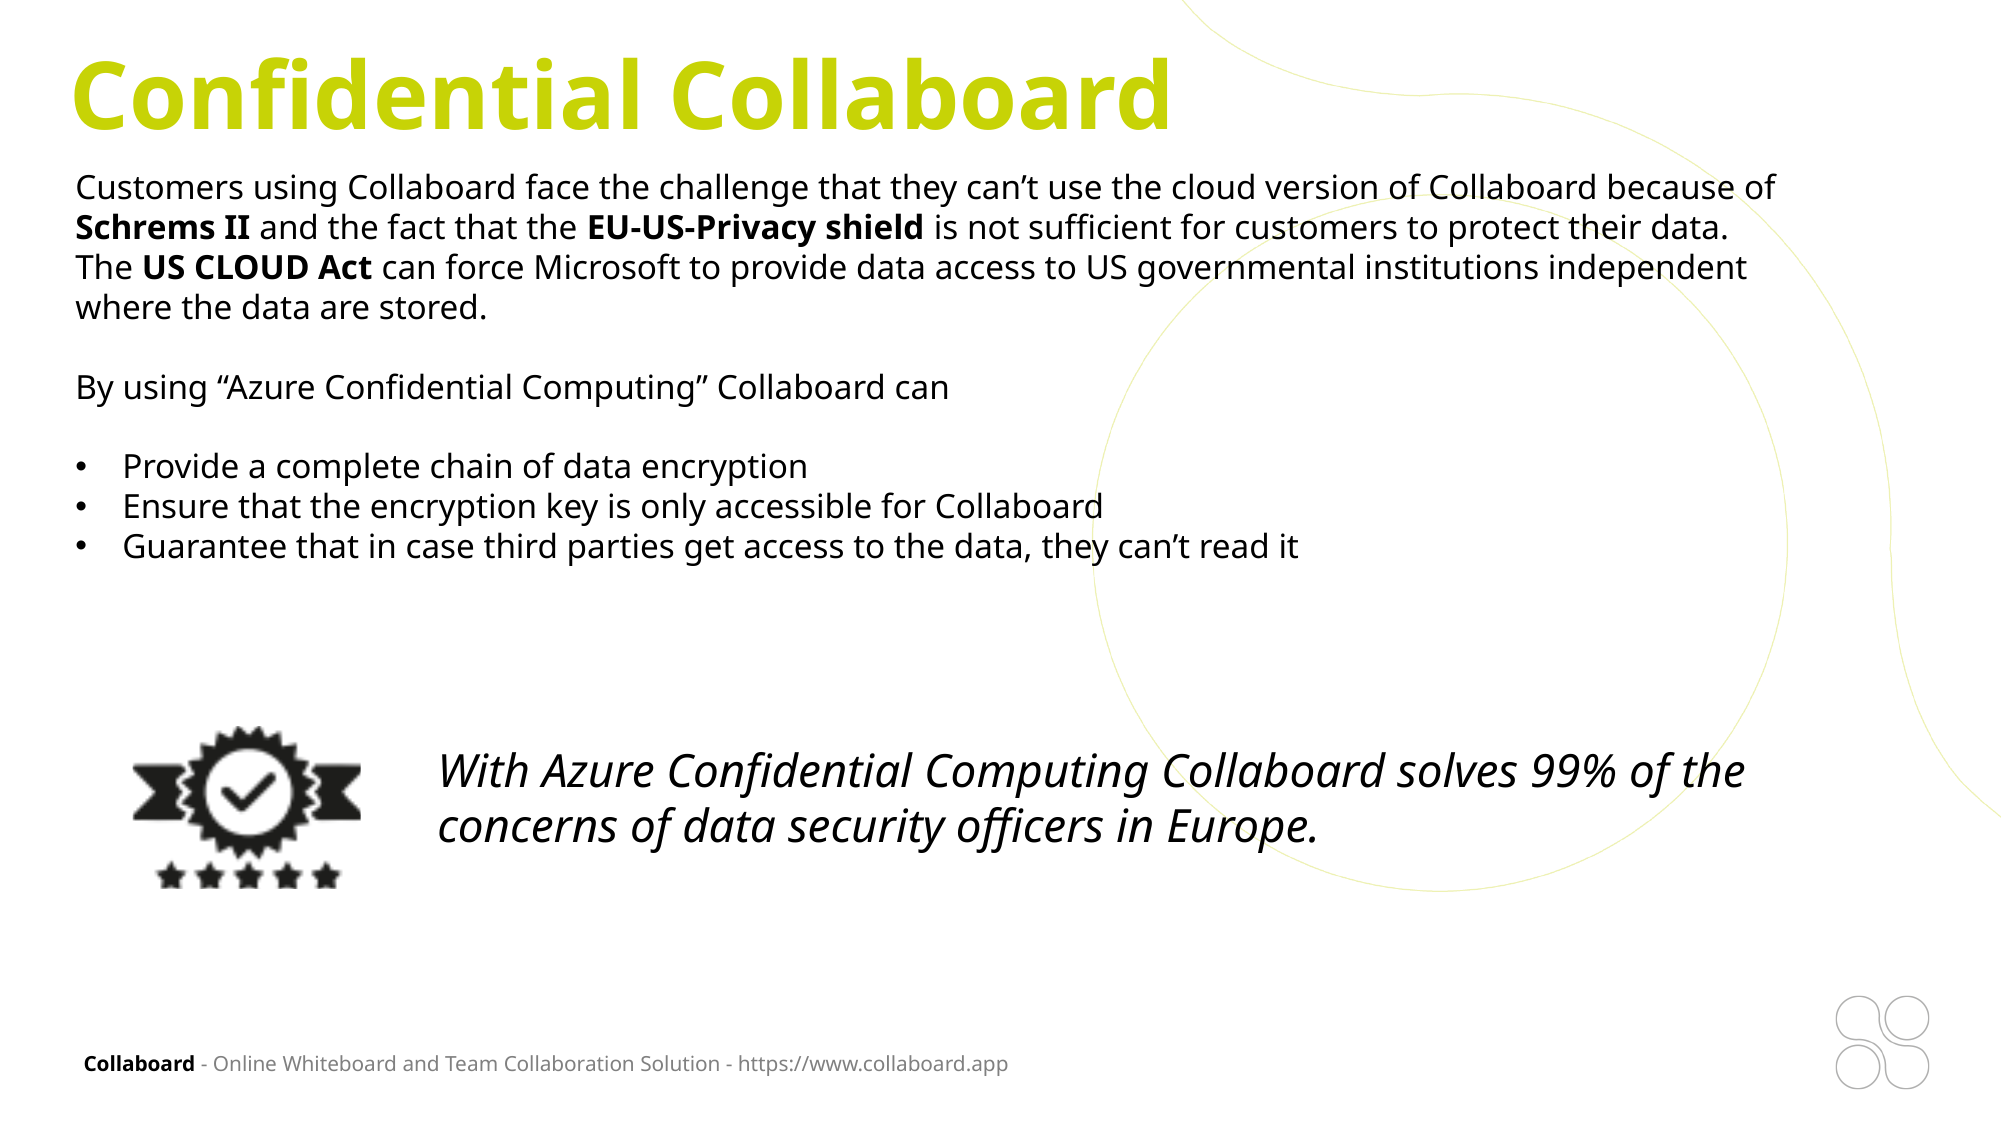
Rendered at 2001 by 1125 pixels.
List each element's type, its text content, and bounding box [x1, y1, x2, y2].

picture [132, 726, 361, 889]
text_box Confidential Collaboard [54, 41, 2000, 160]
text_box Customers using Collaboard face the challenge that they can’t use the cloud version of Collaboard because of Schrems II and the fact that the EU-US-Privacy shield is not sufficient for customers to protect their data. The US CLOUD Act can force Microsoft to provide data access to US governmental institutions independent where the data are stored. By using “Azure Confidential Computing” Collaboard can Provide a complete chain of data encryption Ensure that the encryption key is only accessible for Collaboard Guarantee that in case third parties get access to the data, they can’t read it [60, 158, 1852, 573]
slide_number Collaboard - Online Whiteboard and Team Collaboration Solution - https://www.collaboard.app [68, 1042, 1195, 1103]
text_box With Azure Confidential Computing Collaboard solves 99% of the concerns of data security officers in Europe. [422, 734, 1897, 895]
picture [1833, 993, 1932, 1092]
